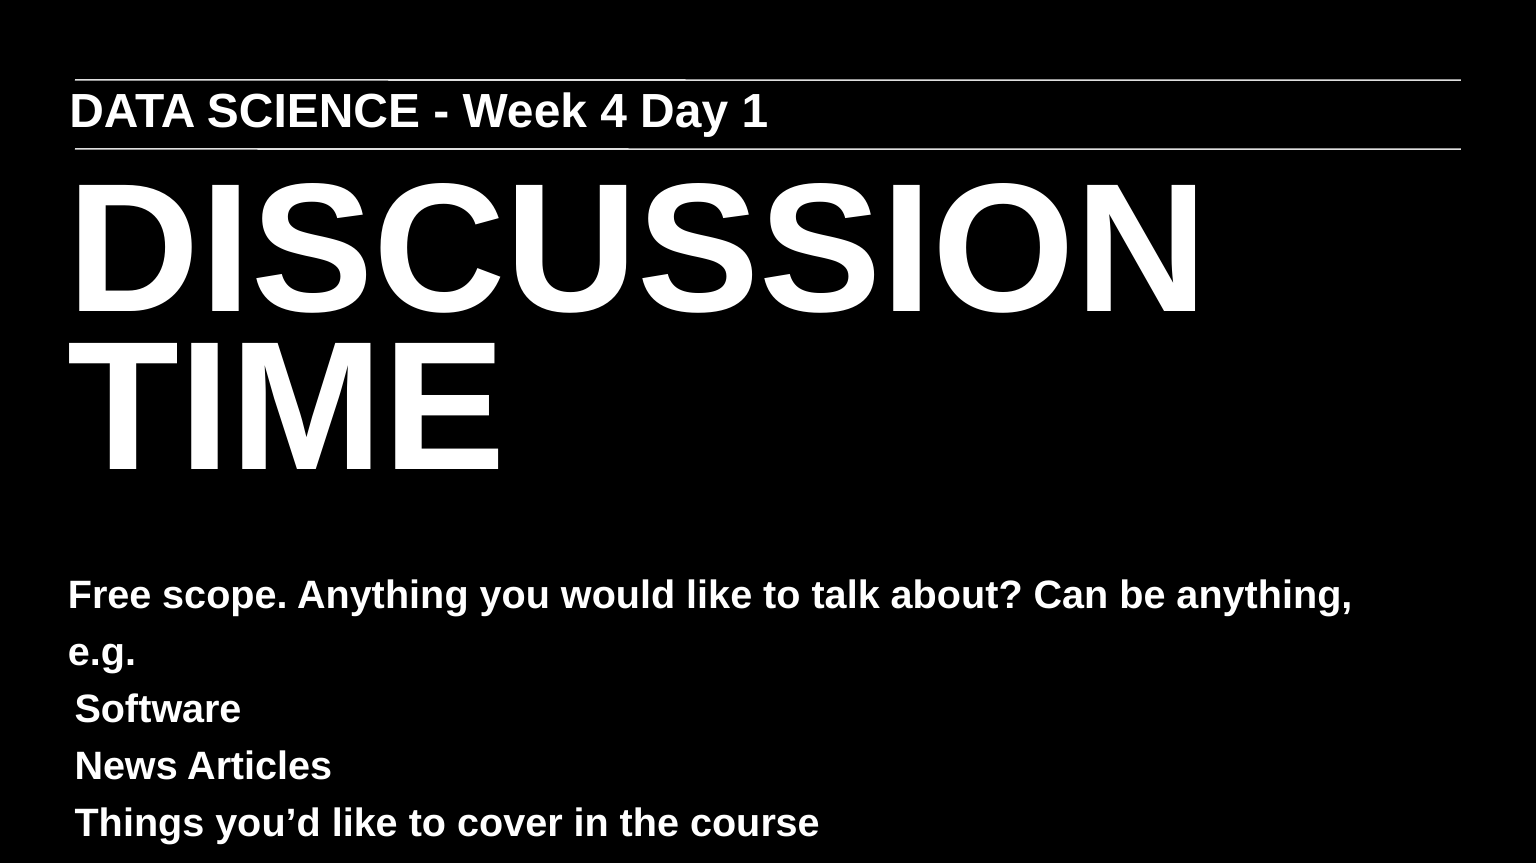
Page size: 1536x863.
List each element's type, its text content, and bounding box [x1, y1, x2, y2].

title DISCUSSION TIME Free scope. Anything you would like to talk about? Can be anything, e.g. Software News Articles Things you’d like to cover in the course Things you’ve been thinking about trying out [56, 182, 1440, 823]
list DATA SCIENCE - Week 4 Day 1 [60, 80, 1112, 184]
